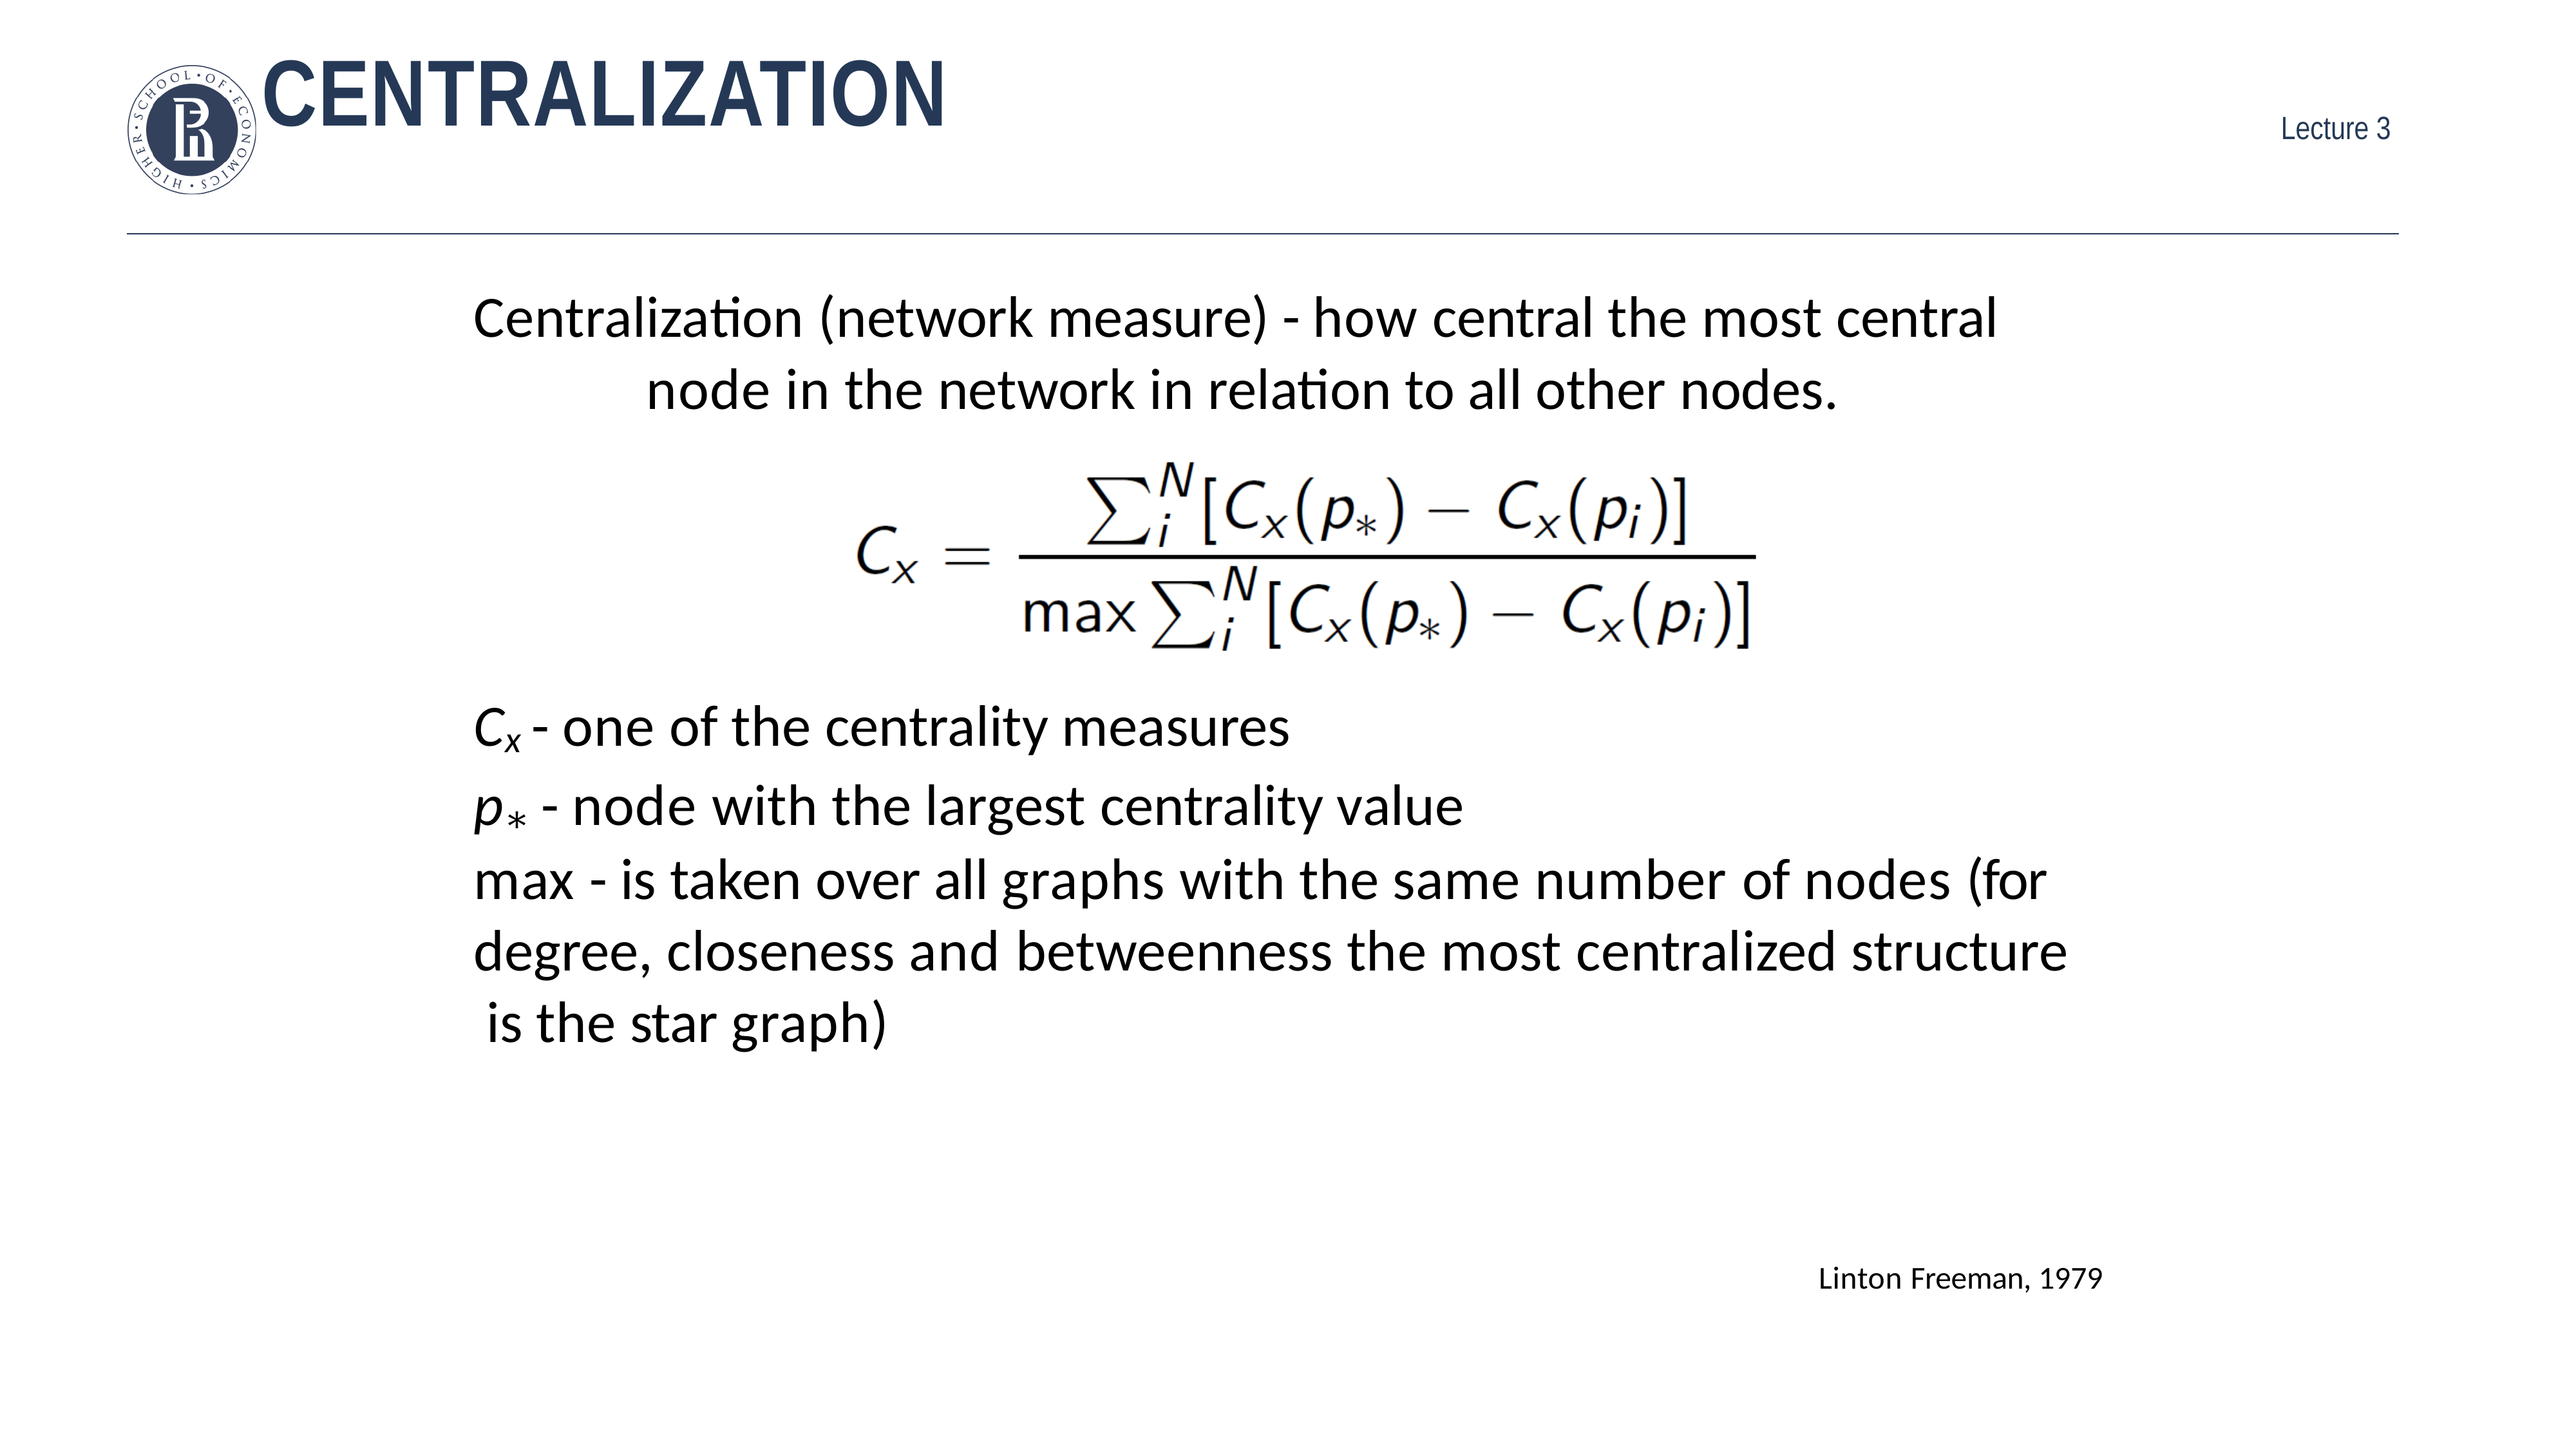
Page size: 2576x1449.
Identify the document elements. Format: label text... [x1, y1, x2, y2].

text_box Centralization (network measure) - how central the most central node in the network in relation to all other nodes. [467, 274, 2015, 421]
text_box Cx - one of the centrality measures p∗ - node with the largest centrality value max - is taken over all graphs with the same number of nodes (for degree, closeness and betweenness the most centralized structure is the star graph) [447, 677, 2085, 1054]
title Centralization [256, 0, 1906, 210]
text_box Linton Freeman, 1979 [1809, 1252, 2107, 1296]
picture [847, 437, 1772, 664]
picture [128, 65, 256, 194]
